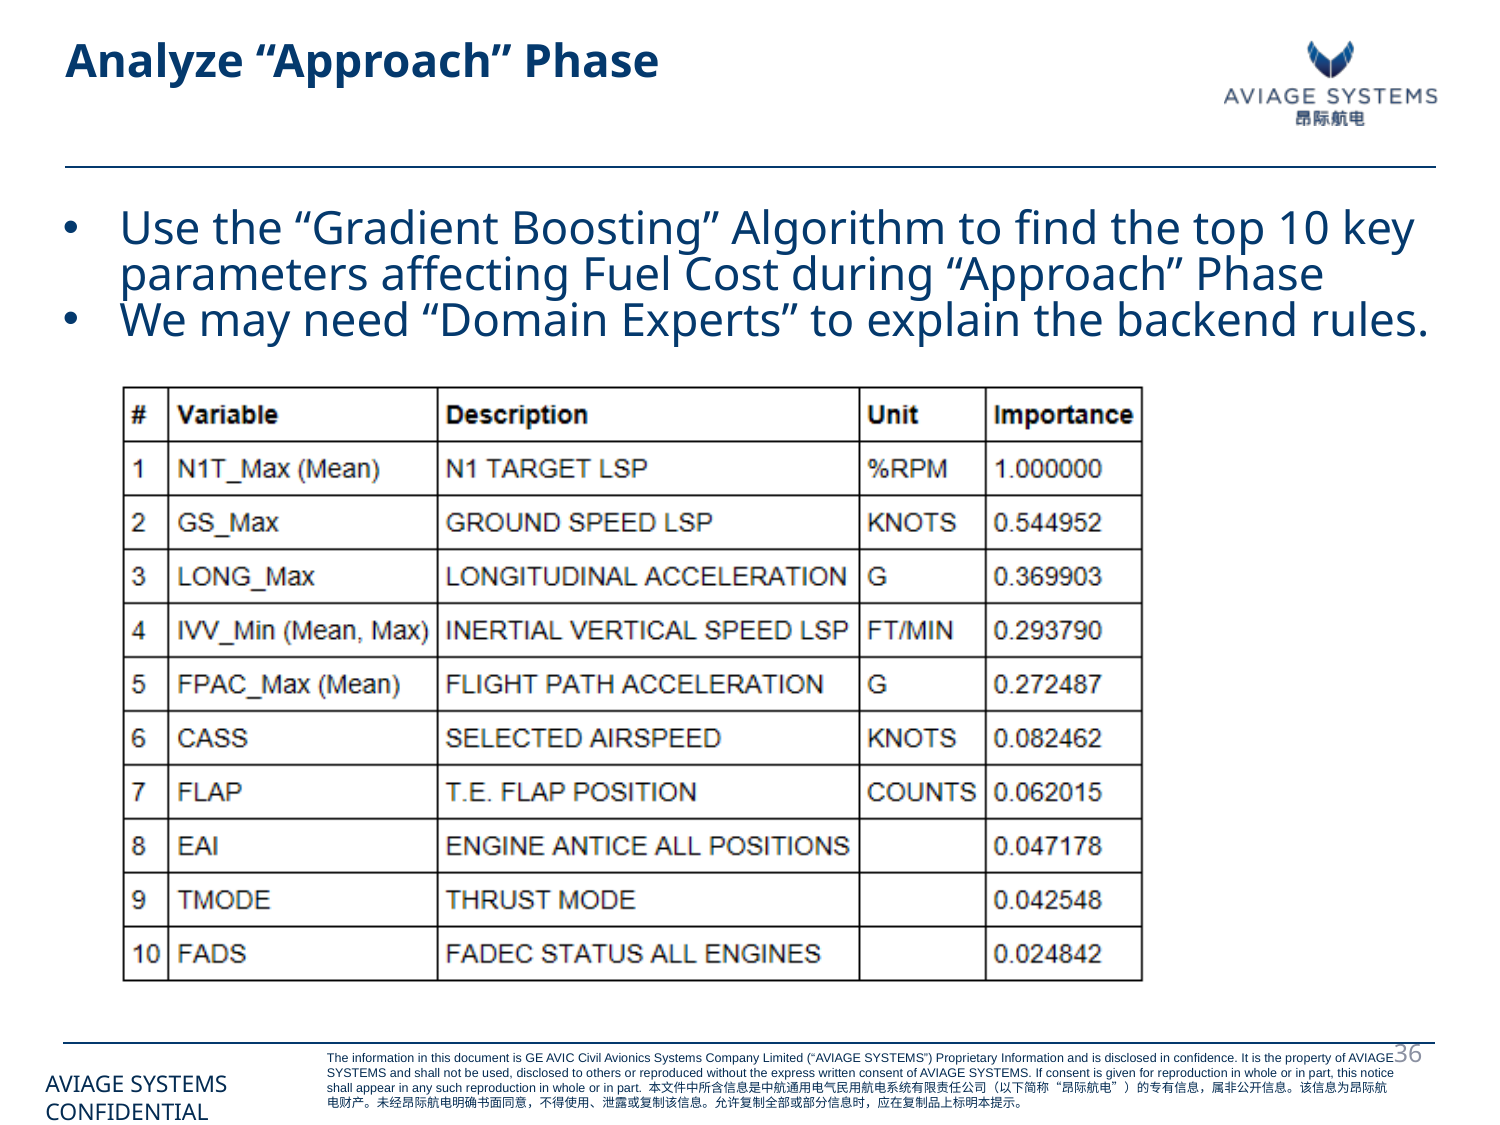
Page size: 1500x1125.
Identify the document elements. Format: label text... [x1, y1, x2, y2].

picture [112, 374, 1160, 1007]
picture [1224, 0, 1500, 126]
list Use the “Gradient Boosting” Algorithm to find the top 10 key parameters affecting Fuel Cost during “Approach” Phase We may need “Domain Experts” to explain the backend rules. [63, 208, 1435, 1006]
title Analyze “Approach” Phase [65, 40, 750, 161]
